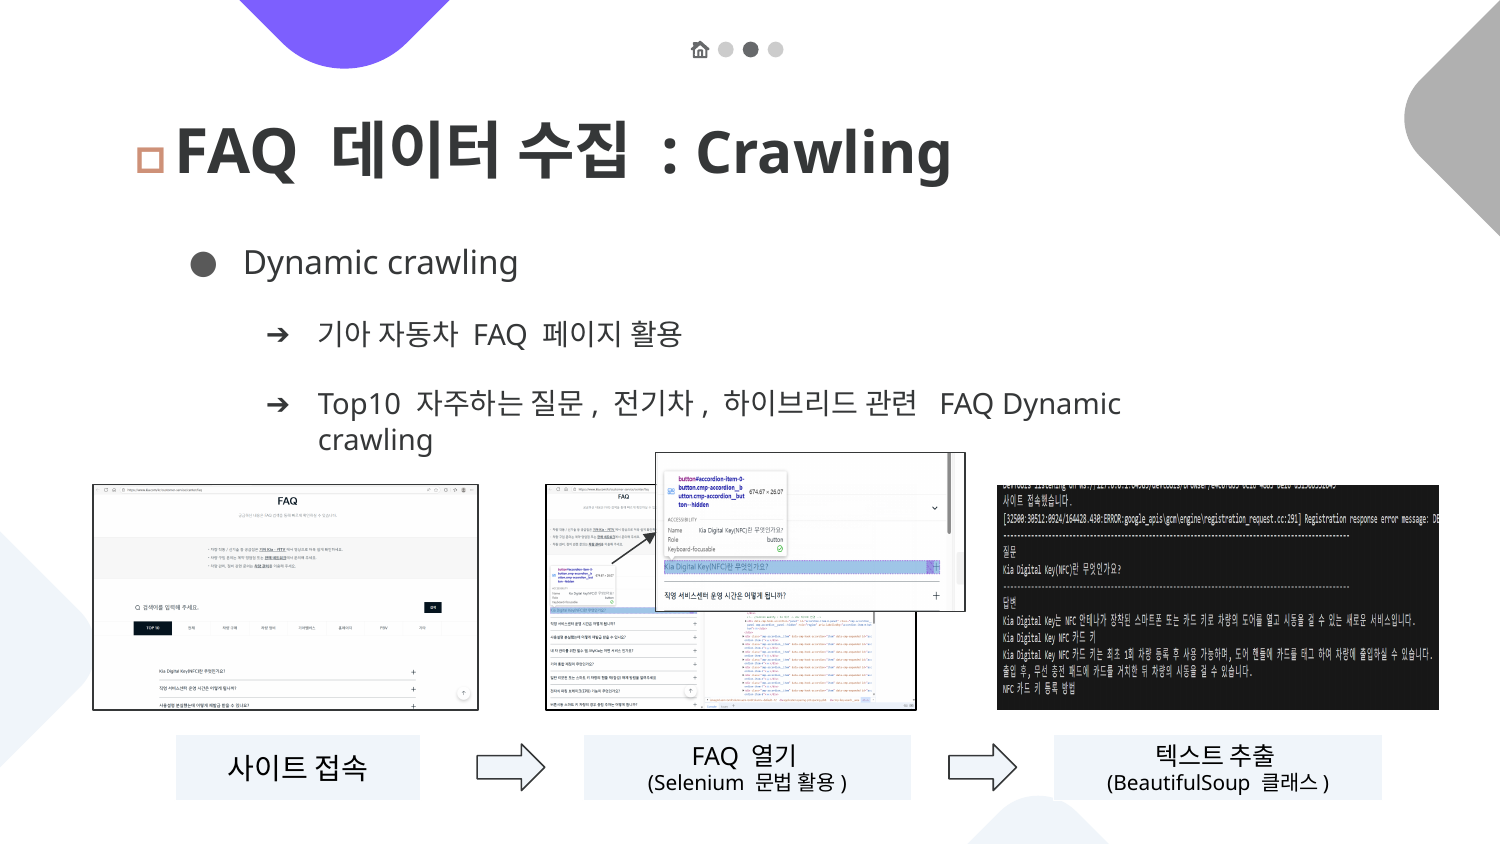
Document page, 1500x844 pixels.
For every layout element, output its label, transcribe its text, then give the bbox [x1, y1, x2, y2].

text_box [691, 41, 709, 58]
text_box [717, 41, 734, 58]
text_box 텍스트 추출 (BeautifulSoup 클래스) [1053, 734, 1383, 801]
picture [546, 453, 965, 710]
title 🚗FAQ 데이터 수집 : Crawling [118, 88, 1382, 246]
text_box FAQ 열기 (Selenium 문법 활용) [582, 734, 912, 801]
text_box [742, 41, 759, 58]
picture [997, 485, 1439, 710]
text_box [477, 744, 545, 791]
subtitle Dynamic crawling 기아 자동차 FAQ 페이지 활용 Top10 자주하는 질문, 전기차, 하이브리드 관련 FAQ Dynamic crawling [153, 226, 1218, 421]
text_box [611, 531, 657, 564]
text_box 사이트 접속 [174, 734, 422, 801]
text_box [949, 744, 1017, 791]
picture [93, 485, 478, 710]
text_box [767, 41, 784, 58]
